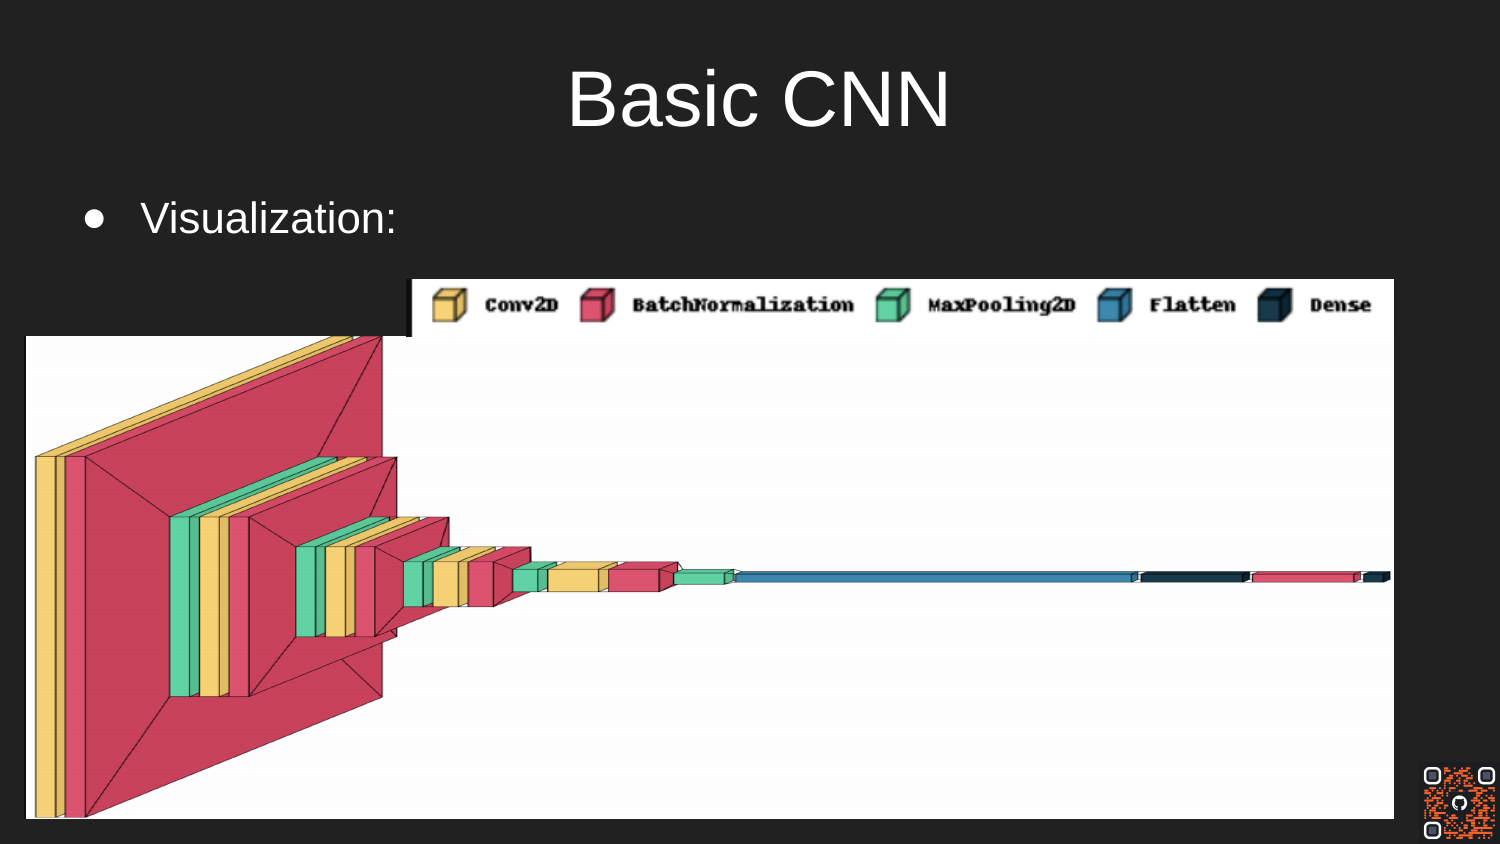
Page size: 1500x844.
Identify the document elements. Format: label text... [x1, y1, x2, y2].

picture [24, 279, 1395, 819]
title Basic CNN [60, 32, 1459, 158]
text_box Visualization: [50, 174, 1459, 310]
picture [1418, 762, 1500, 844]
